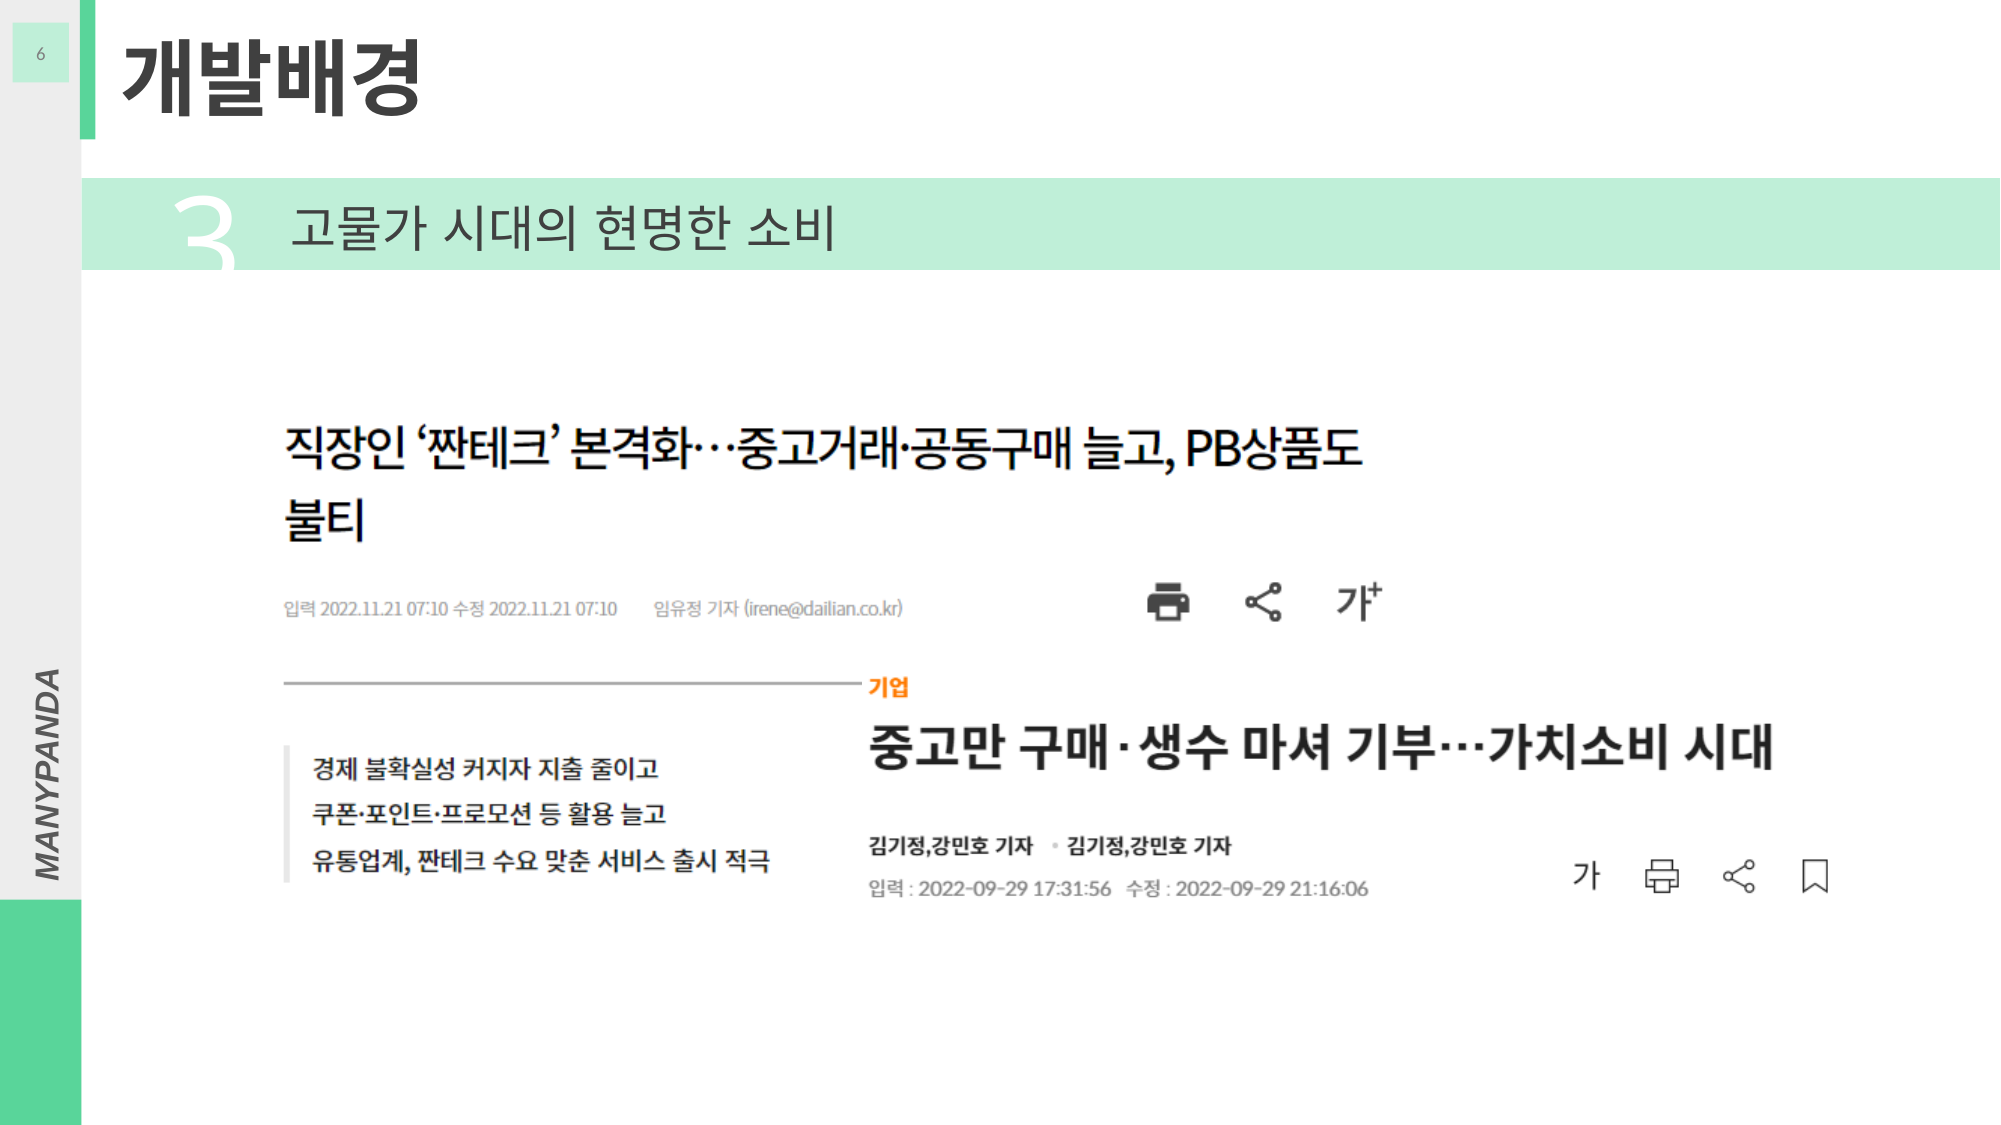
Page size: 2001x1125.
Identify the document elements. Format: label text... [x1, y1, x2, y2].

slide_number 6 [12, 22, 69, 83]
text_box [81, 177, 153, 271]
text_box [79, 0, 96, 140]
text_box 개발배경 [105, 10, 469, 142]
text_box [258, 177, 2000, 271]
text_box 고물가 시대의 현명한 소비 [276, 189, 854, 265]
picture [269, 406, 1846, 924]
text_box 3 [153, 153, 258, 323]
